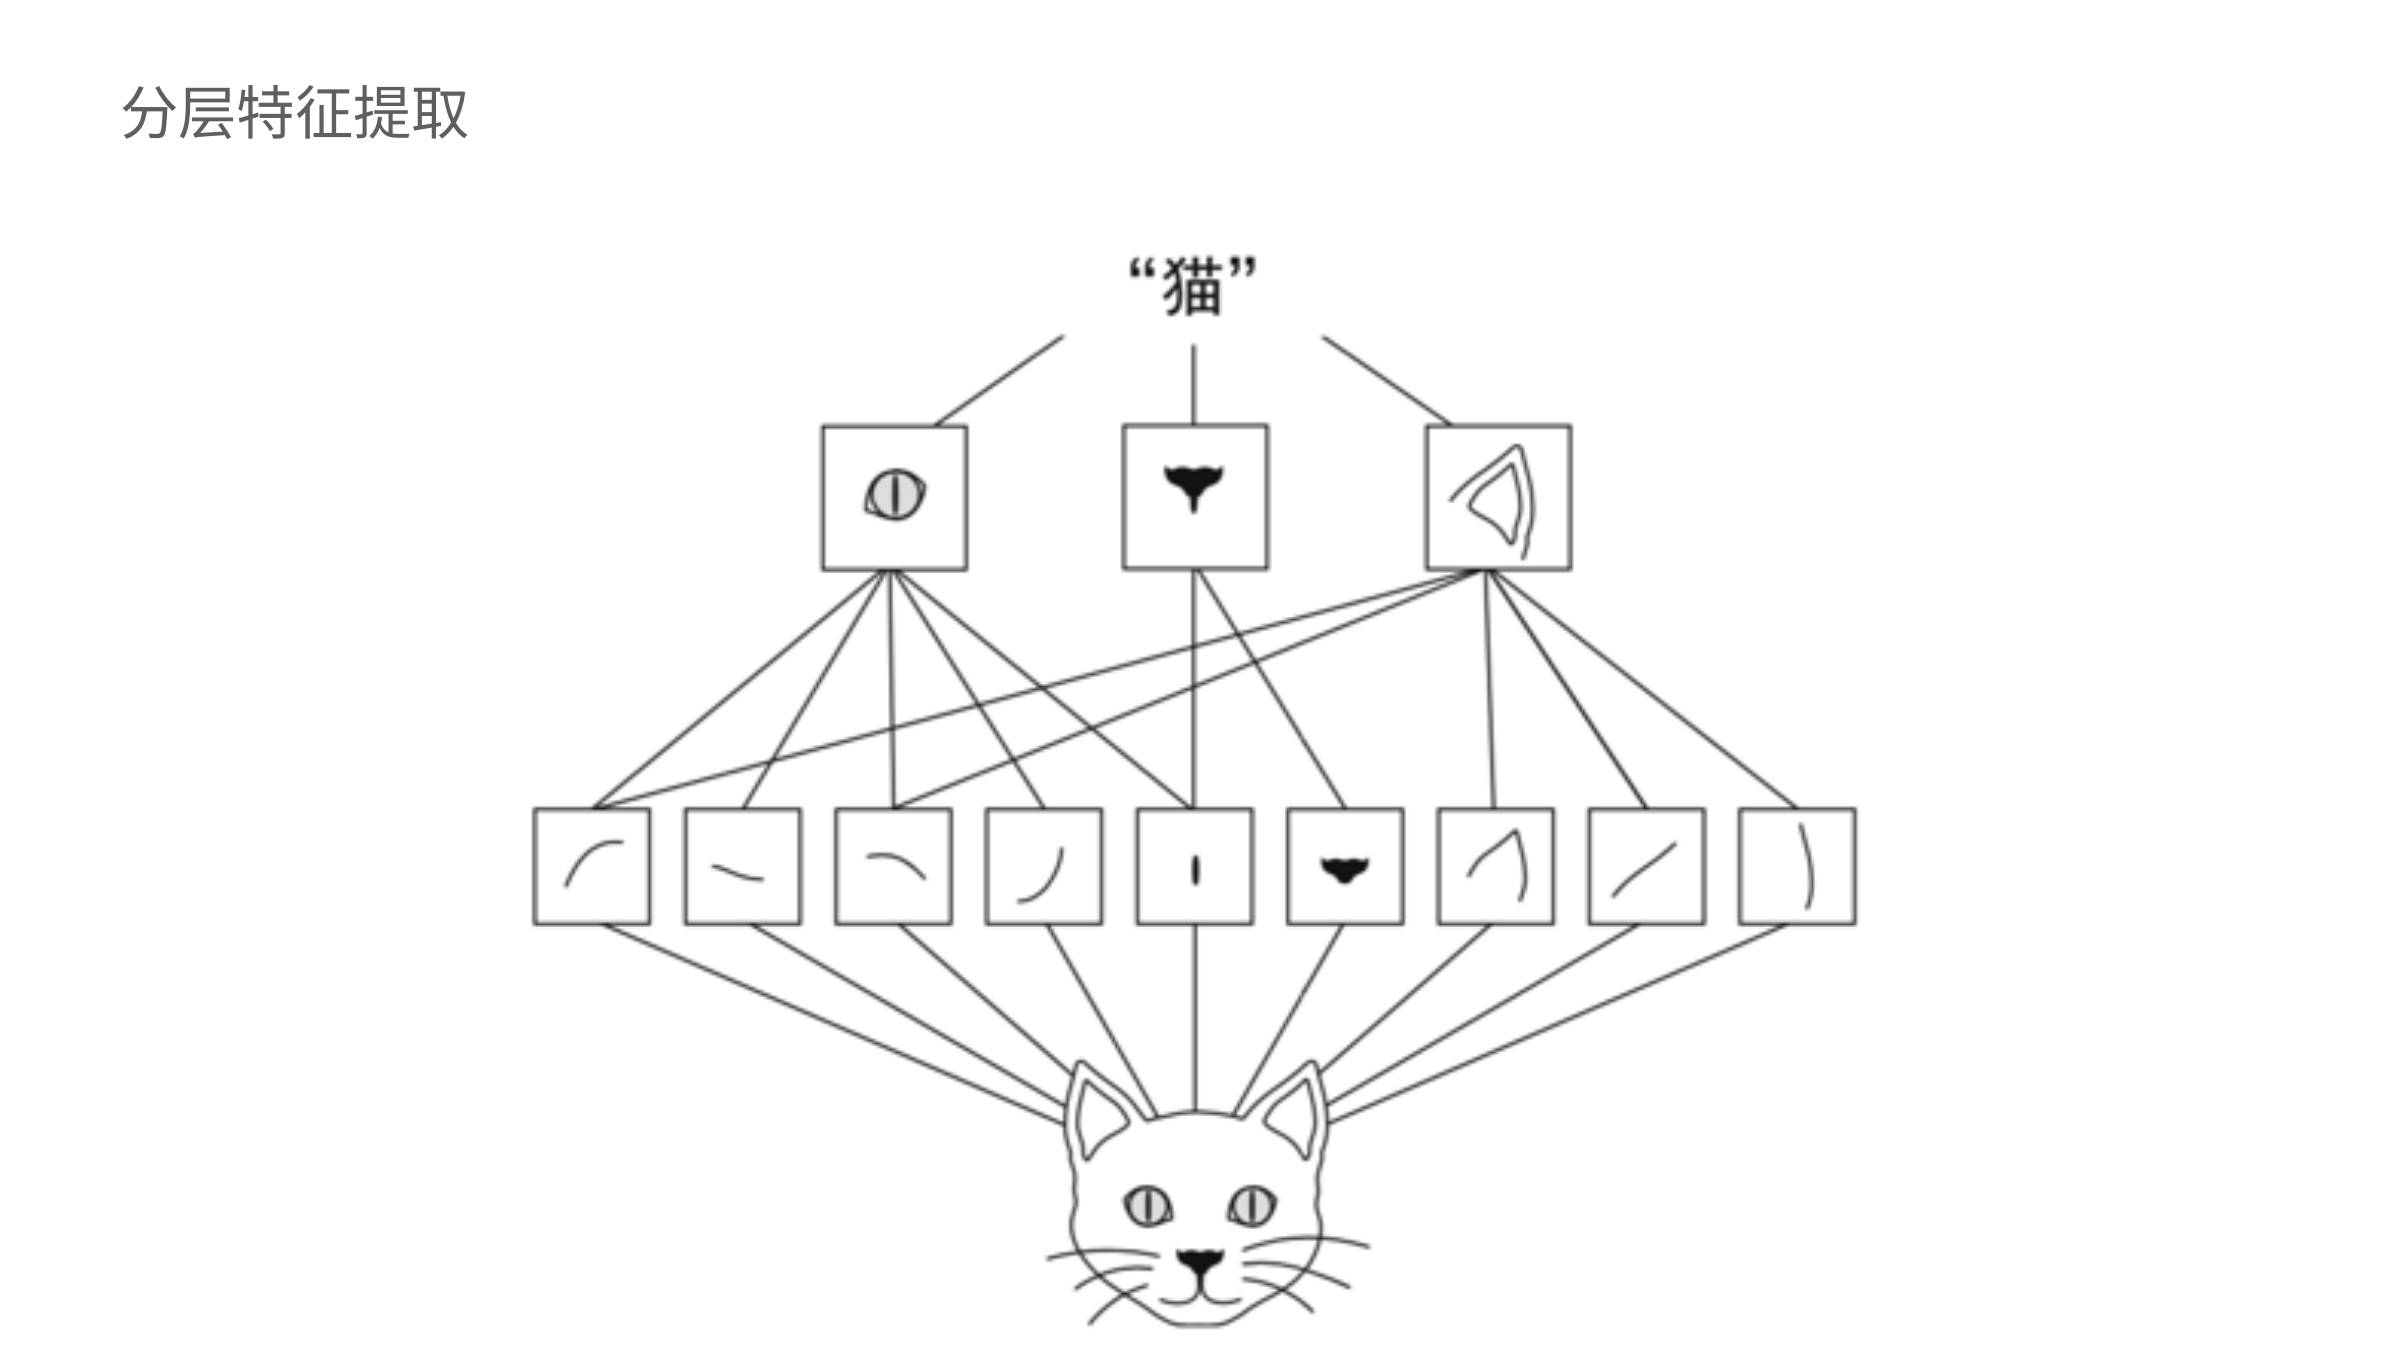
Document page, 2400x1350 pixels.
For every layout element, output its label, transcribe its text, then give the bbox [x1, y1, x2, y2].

picture [408, 198, 1992, 1350]
text_box 分层特征提取 [107, 64, 1819, 180]
